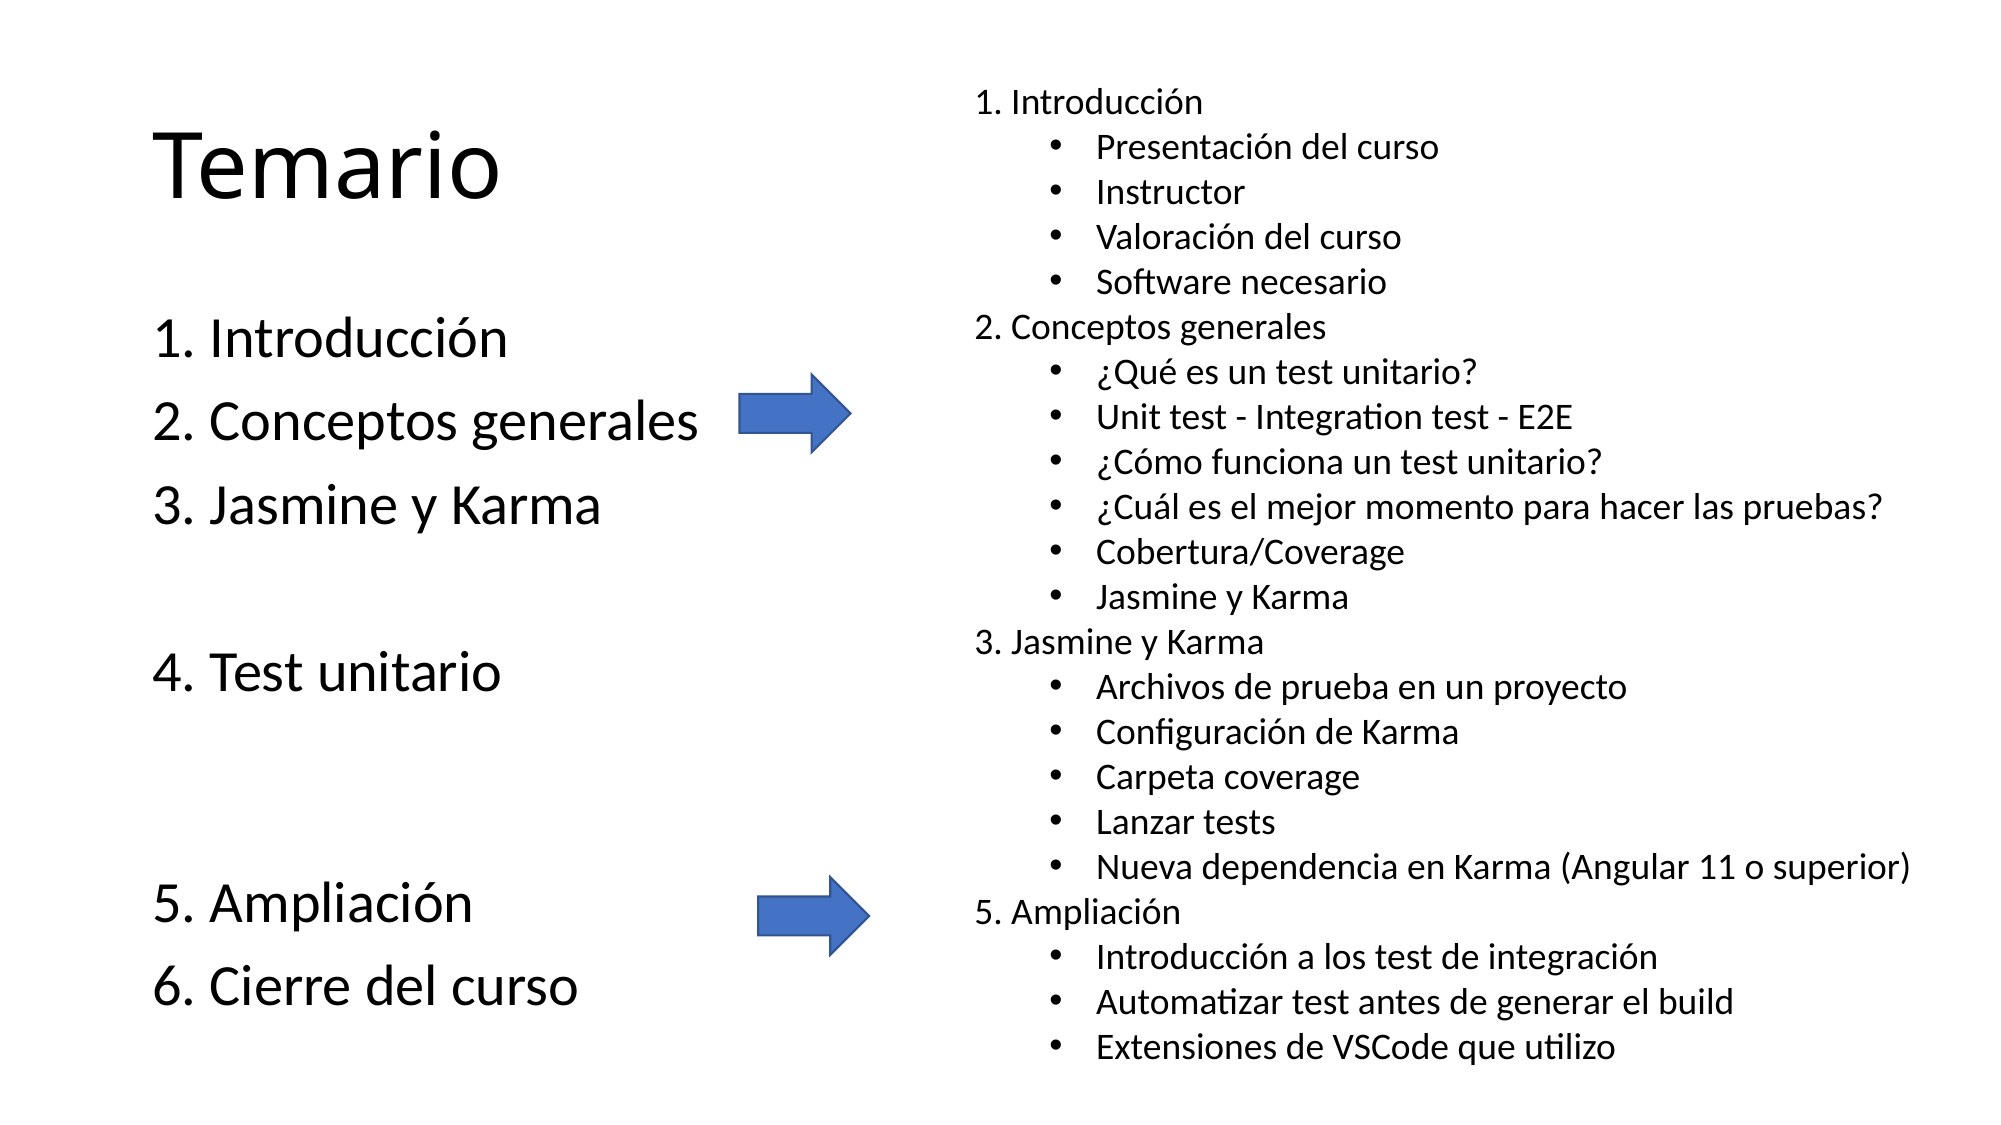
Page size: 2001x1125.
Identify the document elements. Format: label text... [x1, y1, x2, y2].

text_box [738, 372, 853, 455]
text_box 1. Introducción Presentación del curso Instructor Valoración del curso Software necesario 2. Conceptos generales ¿Qué es un test unitario? Unit test - Integration test - E2E ¿Cómo funciona un test unitario? ¿Cuál es el mejor momento para hacer las pruebas? Cobertura/Coverage Jasmine y Karma 3. Jasmine y Karma Archivos de prueba en un proyecto Configuración de Karma Carpeta coverage Lanzar tests Nueva dependencia en Karma (Angular 11 o superior) 5. Ampliación Introducción a los test de integración Automatizar test antes de generar el build Extensiones de VSCode que utilizo [959, 69, 1960, 1075]
title Temario [137, 59, 1863, 278]
text_box [757, 874, 871, 958]
list 1. Introducción 2. Conceptos generales 3. Jasmine y Karma 4. Test unitario 5. Ampliación 6. Cierre del curso [137, 299, 759, 1055]
